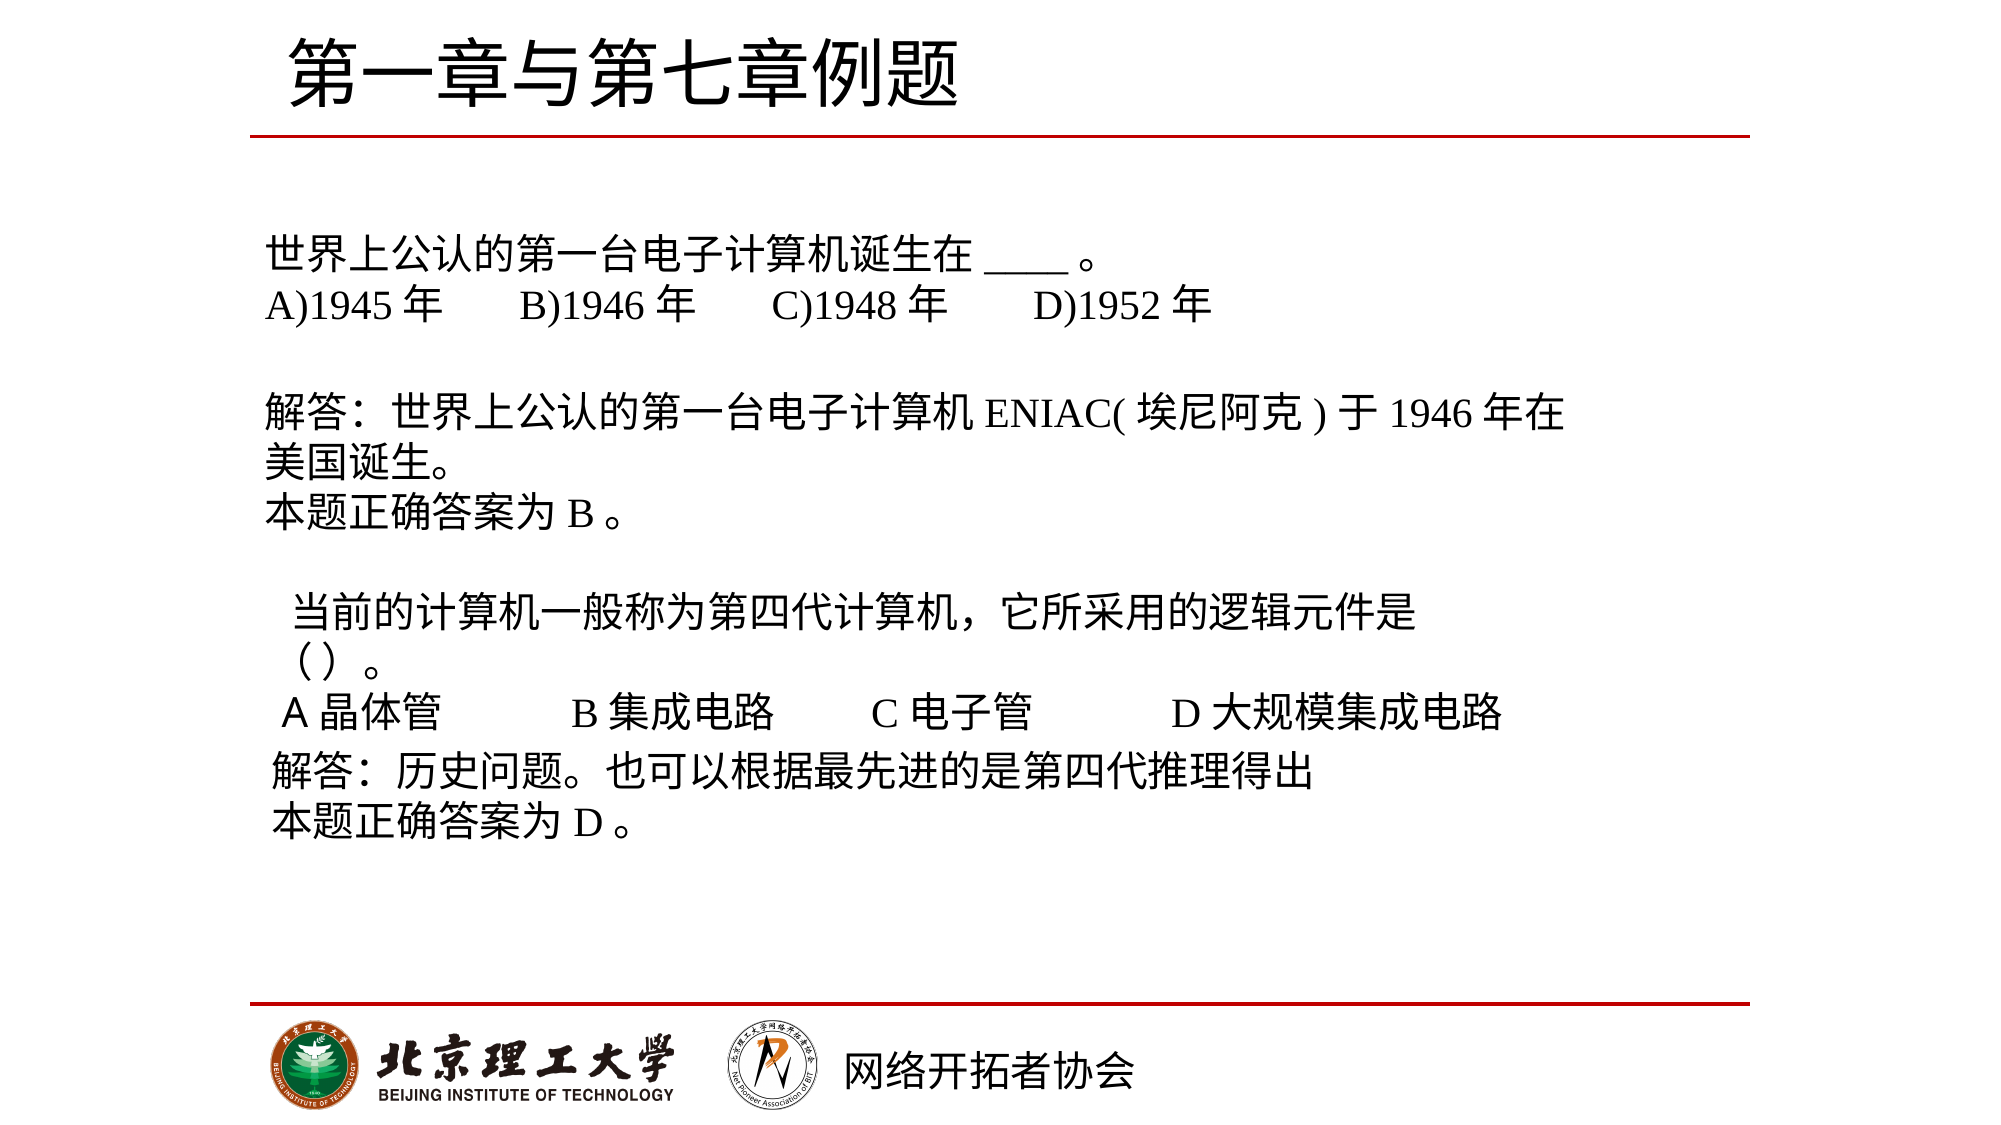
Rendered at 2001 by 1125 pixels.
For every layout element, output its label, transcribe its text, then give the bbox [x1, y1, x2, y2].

text_box 解答：世界上公认的第一台电子计算机ENIAC(埃尼阿克)于1946年在美国诞生。 本题正确答案为B。 [249, 378, 1611, 543]
picture [270, 1020, 674, 1110]
picture [727, 1020, 818, 1110]
text_box 解答：历史问题。也可以根据最先进的是第四代推理得出 本题正确答案为D。 [256, 737, 1617, 853]
text_box 第一章与第七章例题 [270, 19, 1696, 124]
text_box 世界上公认的第一台电子计算机诞生在____。 A)1945年 B)1946年 C)1948年 D)1952年 [249, 220, 1250, 336]
text_box 网络开拓者协会 [828, 1037, 1402, 1102]
text_box 当前的计算机一般称为第四代计算机，它所采用的逻辑元件是（ ）。 A晶体管 B集成电路 C电子管 D大规模集成电路 [256, 578, 1522, 737]
